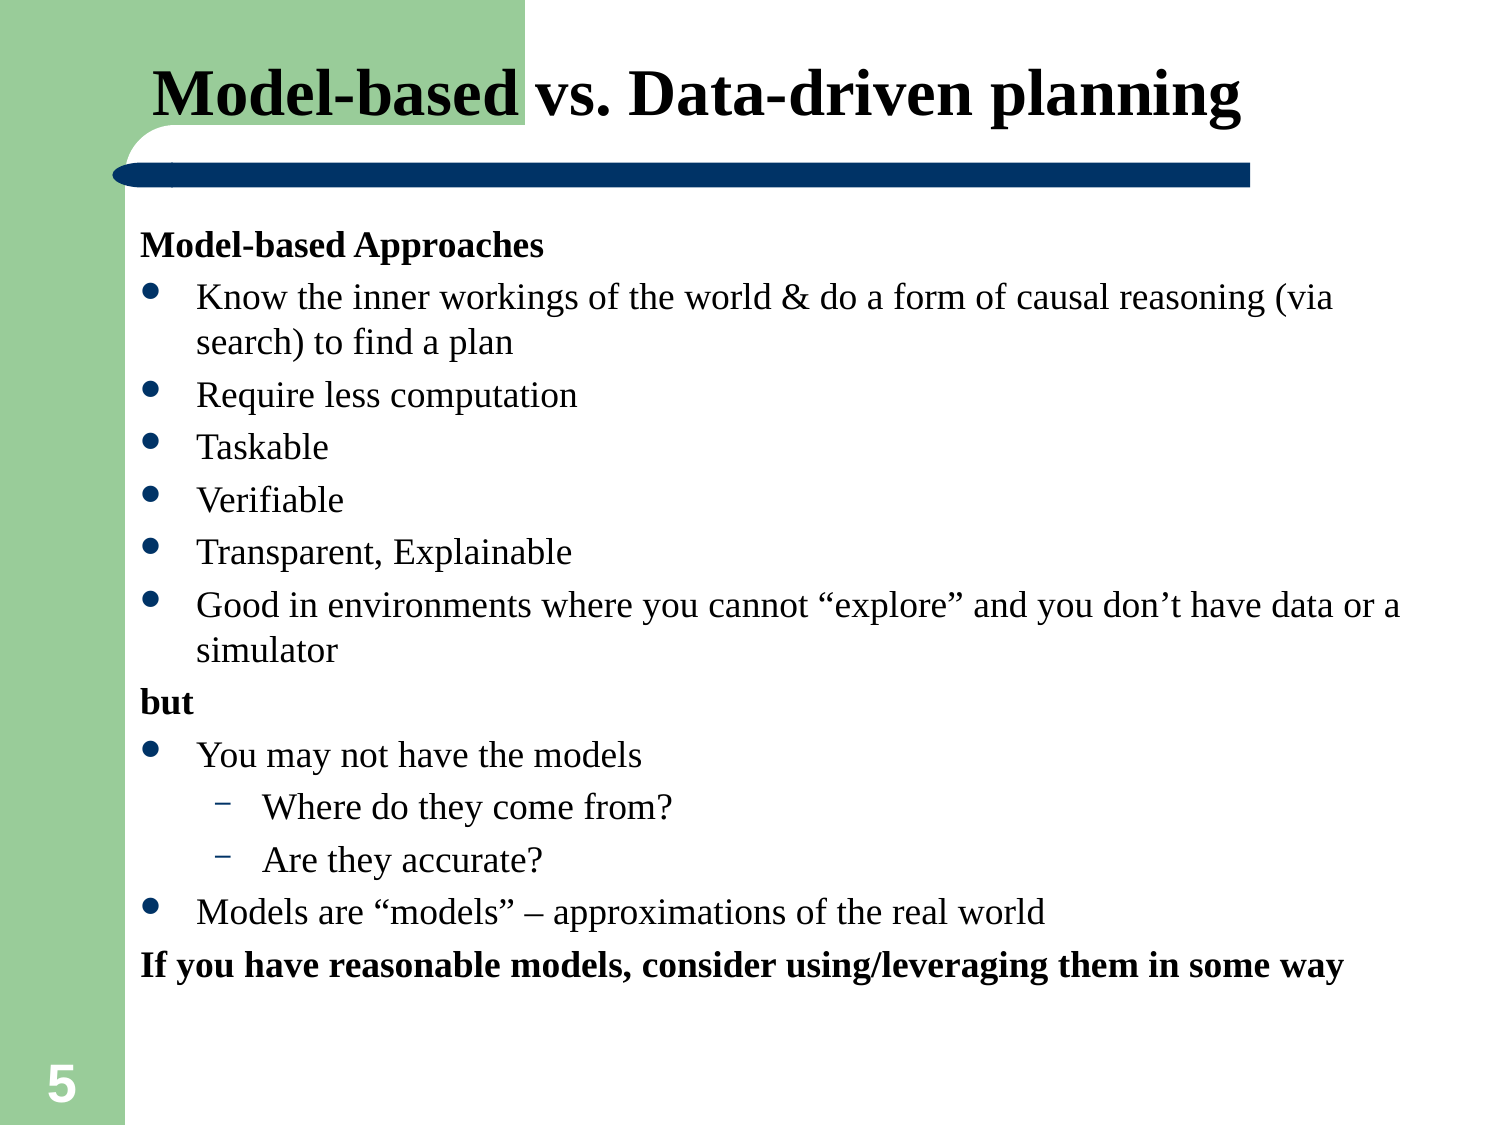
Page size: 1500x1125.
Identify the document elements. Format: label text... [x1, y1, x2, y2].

slide_number 5 [13, 1040, 111, 1121]
list Model-based Approaches Know the inner workings of the world & do a form of causal reasoning (via search) to find a plan Require less computation Taskable Verifiable Transparent, Explainable Good in environments where you cannot “explore” and you don’t have data or a simulator but You may not have the models Where do they come from? Are they accurate? Models are “models” – approximations of the real world If you have reasonable models, consider using/leveraging them in some way [125, 212, 1463, 1038]
title Model-based vs. Data-driven planning [137, 37, 1450, 138]
